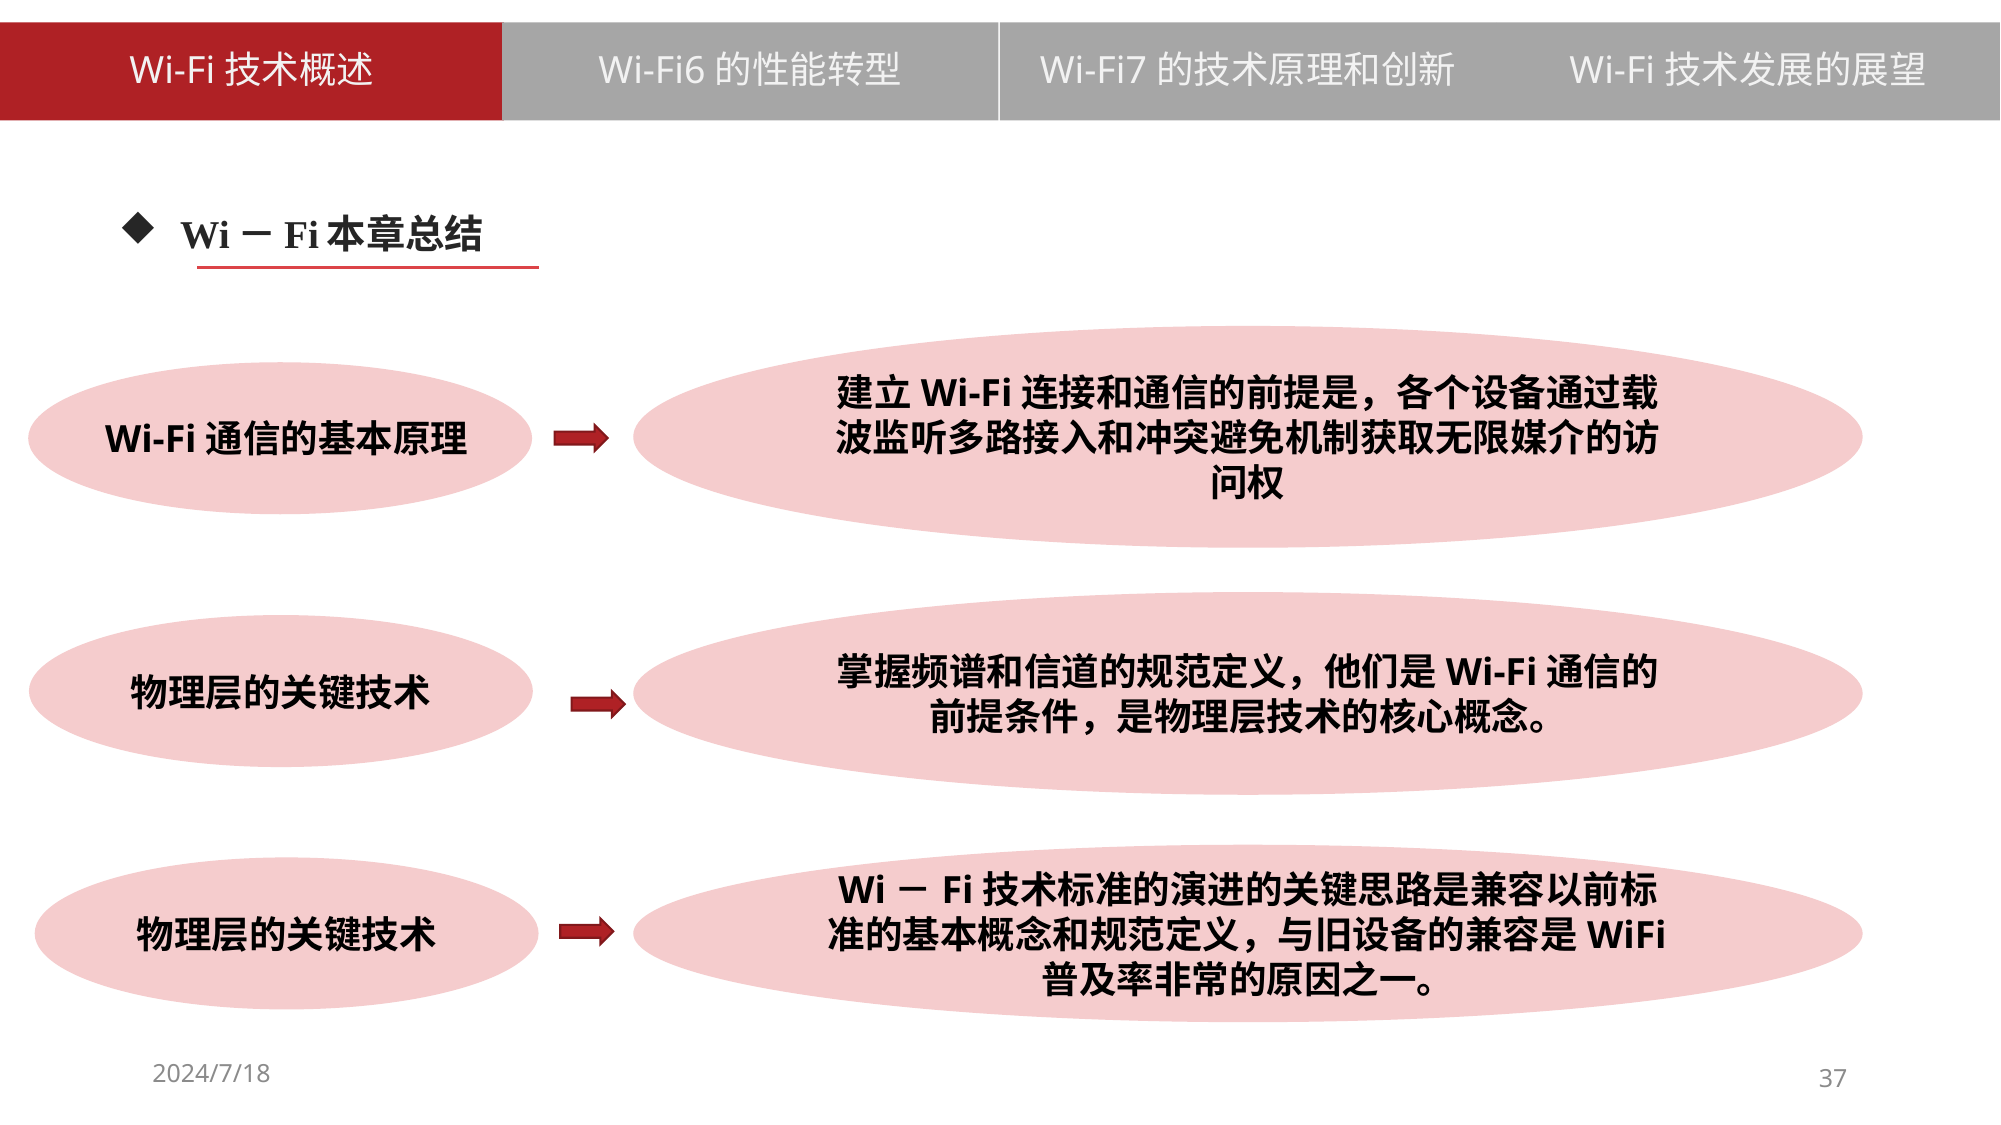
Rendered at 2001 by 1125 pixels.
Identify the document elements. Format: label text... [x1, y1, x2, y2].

text_box [553, 422, 610, 454]
text_box [46, 468, 514, 516]
text_box [48, 361, 512, 407]
list Wi-Fi技术发展的展望 [1496, 22, 2000, 121]
text_box [27, 420, 34, 457]
text_box 建立Wi-Fi连接和通信的前提是，各个设备通过载波监听多路接入和冲突避免机制获取无限媒介的访问权 [632, 324, 1864, 549]
list Wi-Fi6的性能转型 [502, 22, 999, 121]
text_box 物理层的关键技术 [27, 614, 534, 769]
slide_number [137, 1042, 588, 1103]
text_box [570, 688, 627, 720]
text_box 掌握频谱和信道的规范定义，他们是Wi-Fi通信的前提条件，是物理层技术的核心概念。 [632, 591, 1864, 796]
text_box Wi－Fi技术标准的演进的关键思路是兼容以前标准的基本概念和规范定义，与旧设备的兼容是WiFi普及率非常的原因之一。 [632, 843, 1864, 1024]
slide_number 37 [1412, 1049, 1863, 1109]
list Wi-Fi技术概述 [0, 22, 502, 121]
title Wi－Fi本章总结 [103, 193, 561, 279]
list Wi-Fi7的技术原理和创新 [999, 22, 1496, 121]
text_box [559, 915, 615, 947]
text_box 物理层的关键技术 [33, 856, 540, 1011]
text_box Wi-Fi通信的基本原理 [34, 407, 539, 468]
